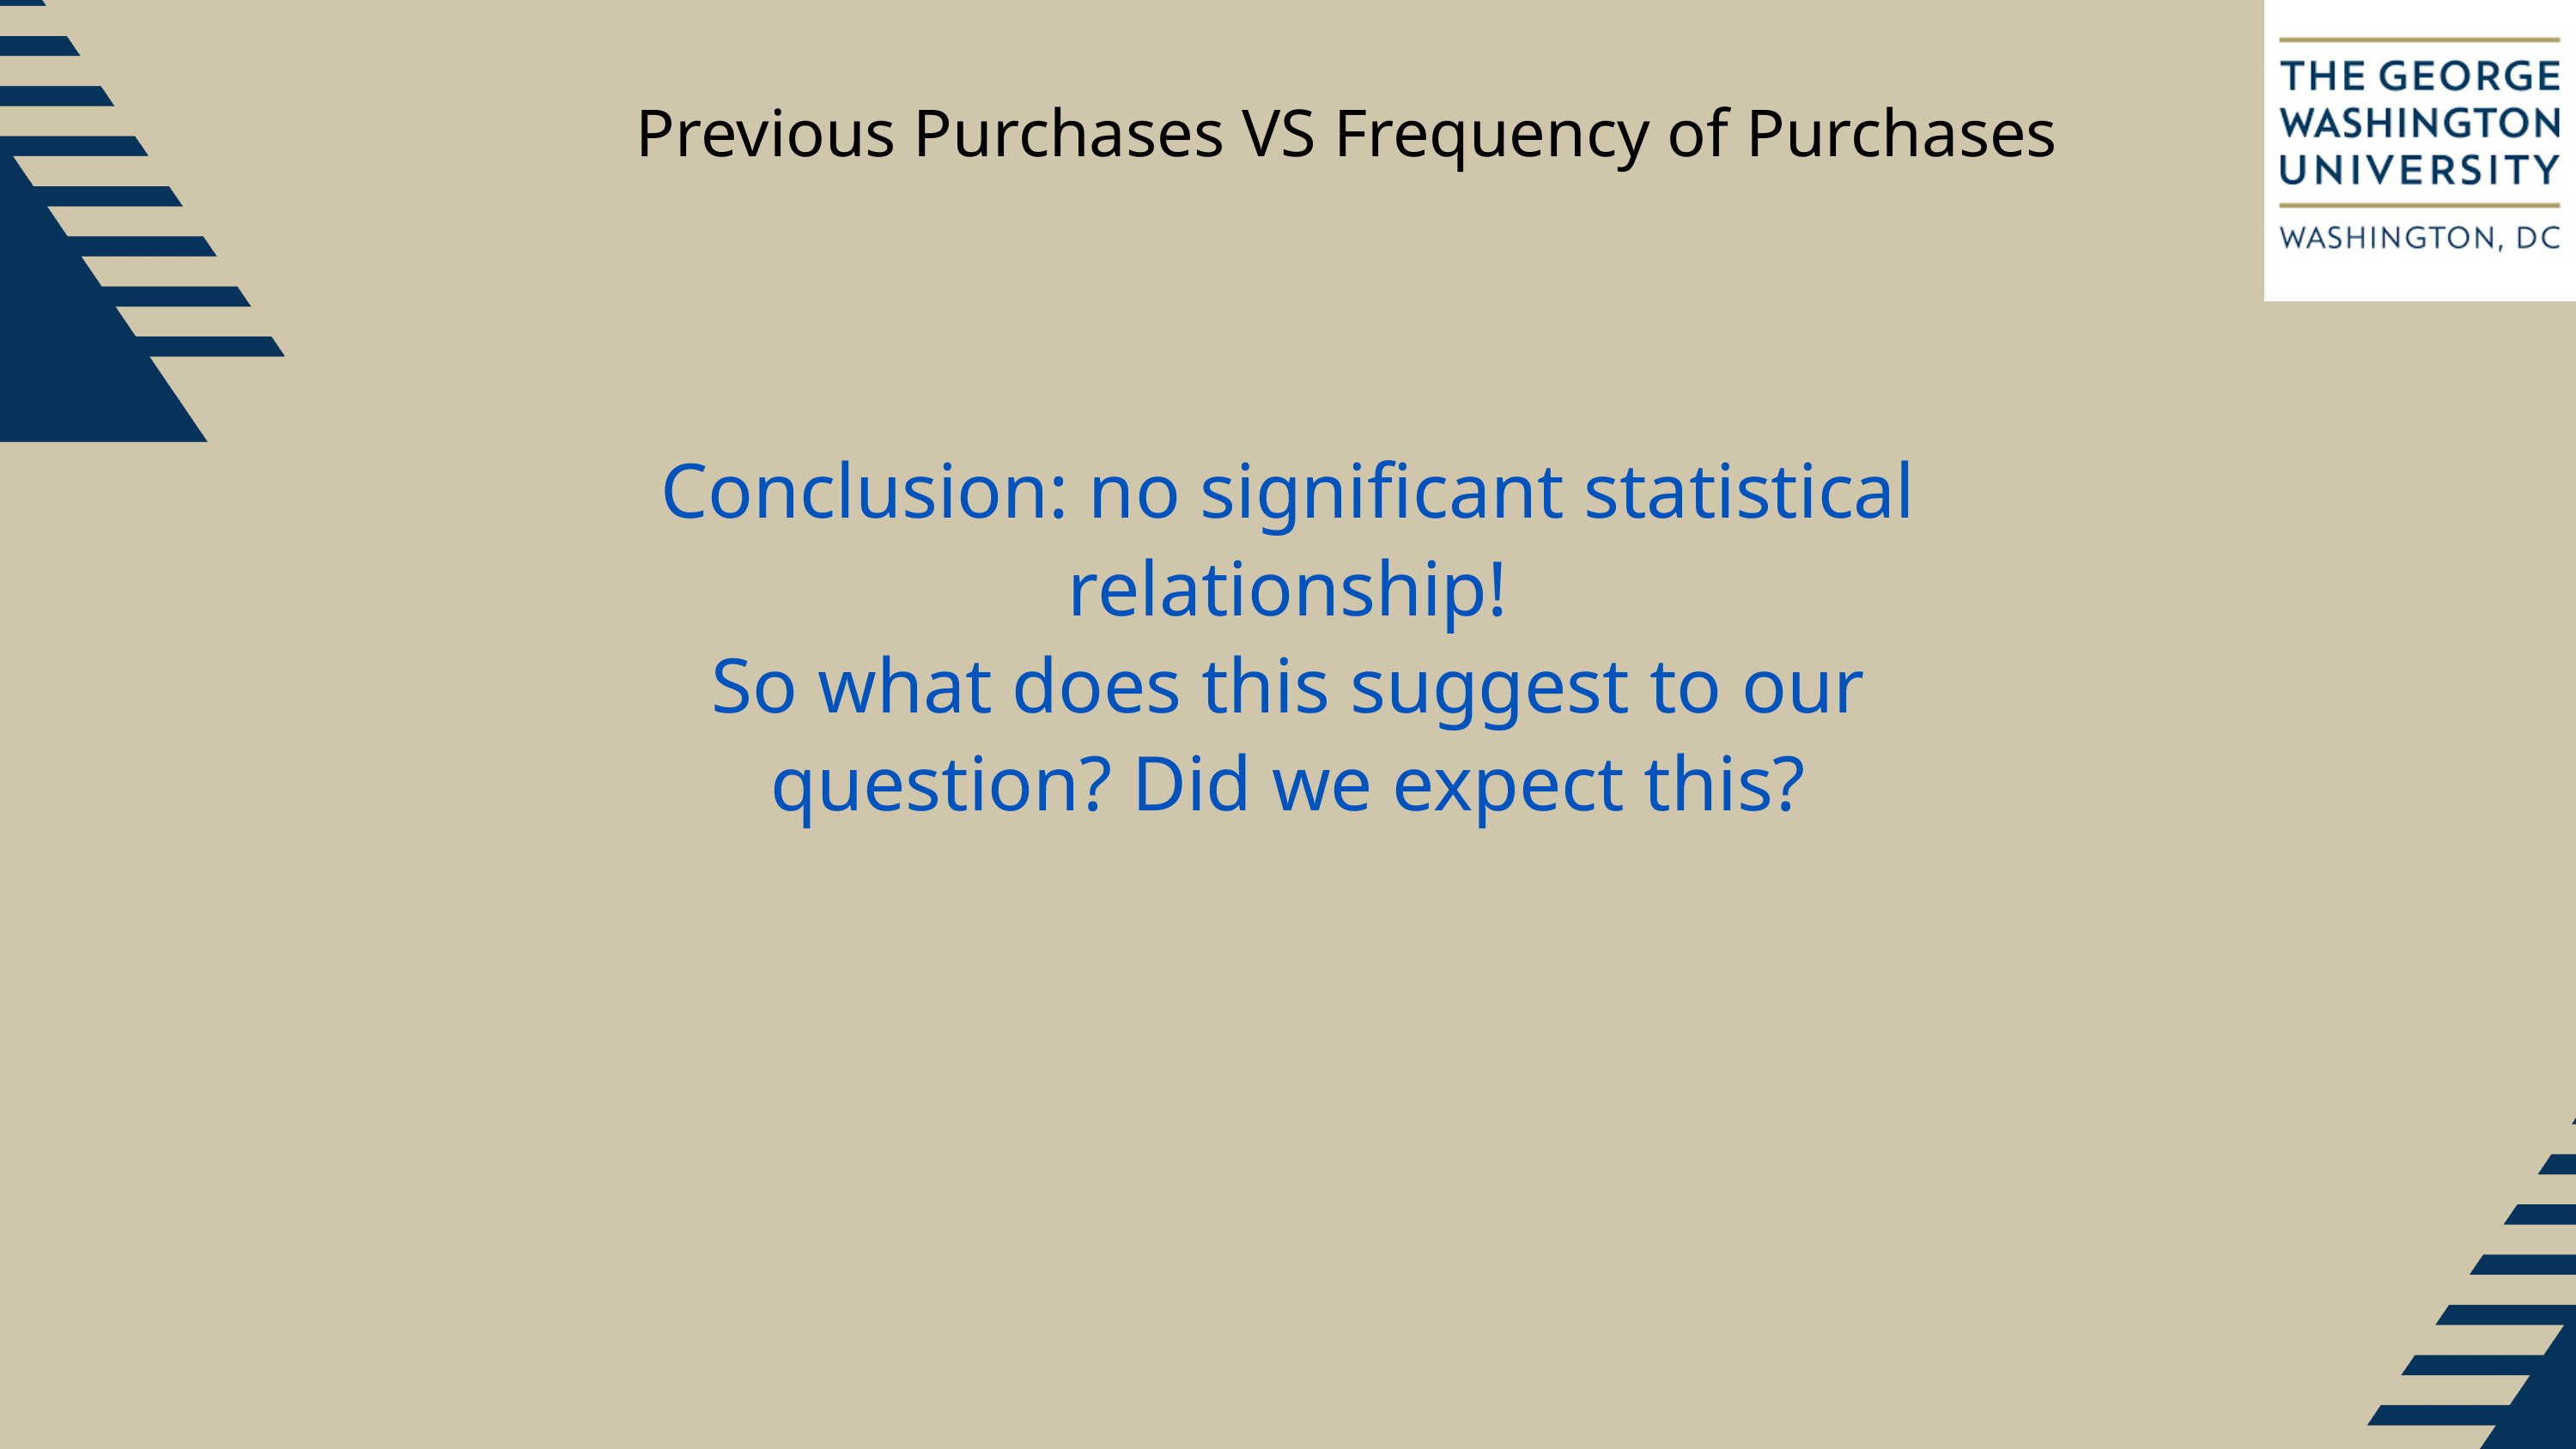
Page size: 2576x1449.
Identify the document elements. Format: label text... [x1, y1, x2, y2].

text_box [2263, 0, 2576, 301]
text_box Previous Purchases VS Frequency of Purchases [285, 85, 2263, 239]
text_box [2299, 1095, 2576, 1449]
text_box Conclusion: no significant statistical relationship! So what does this suggest to our question? Did we expect this? [567, 434, 2009, 1009]
text_box [0, 0, 285, 442]
